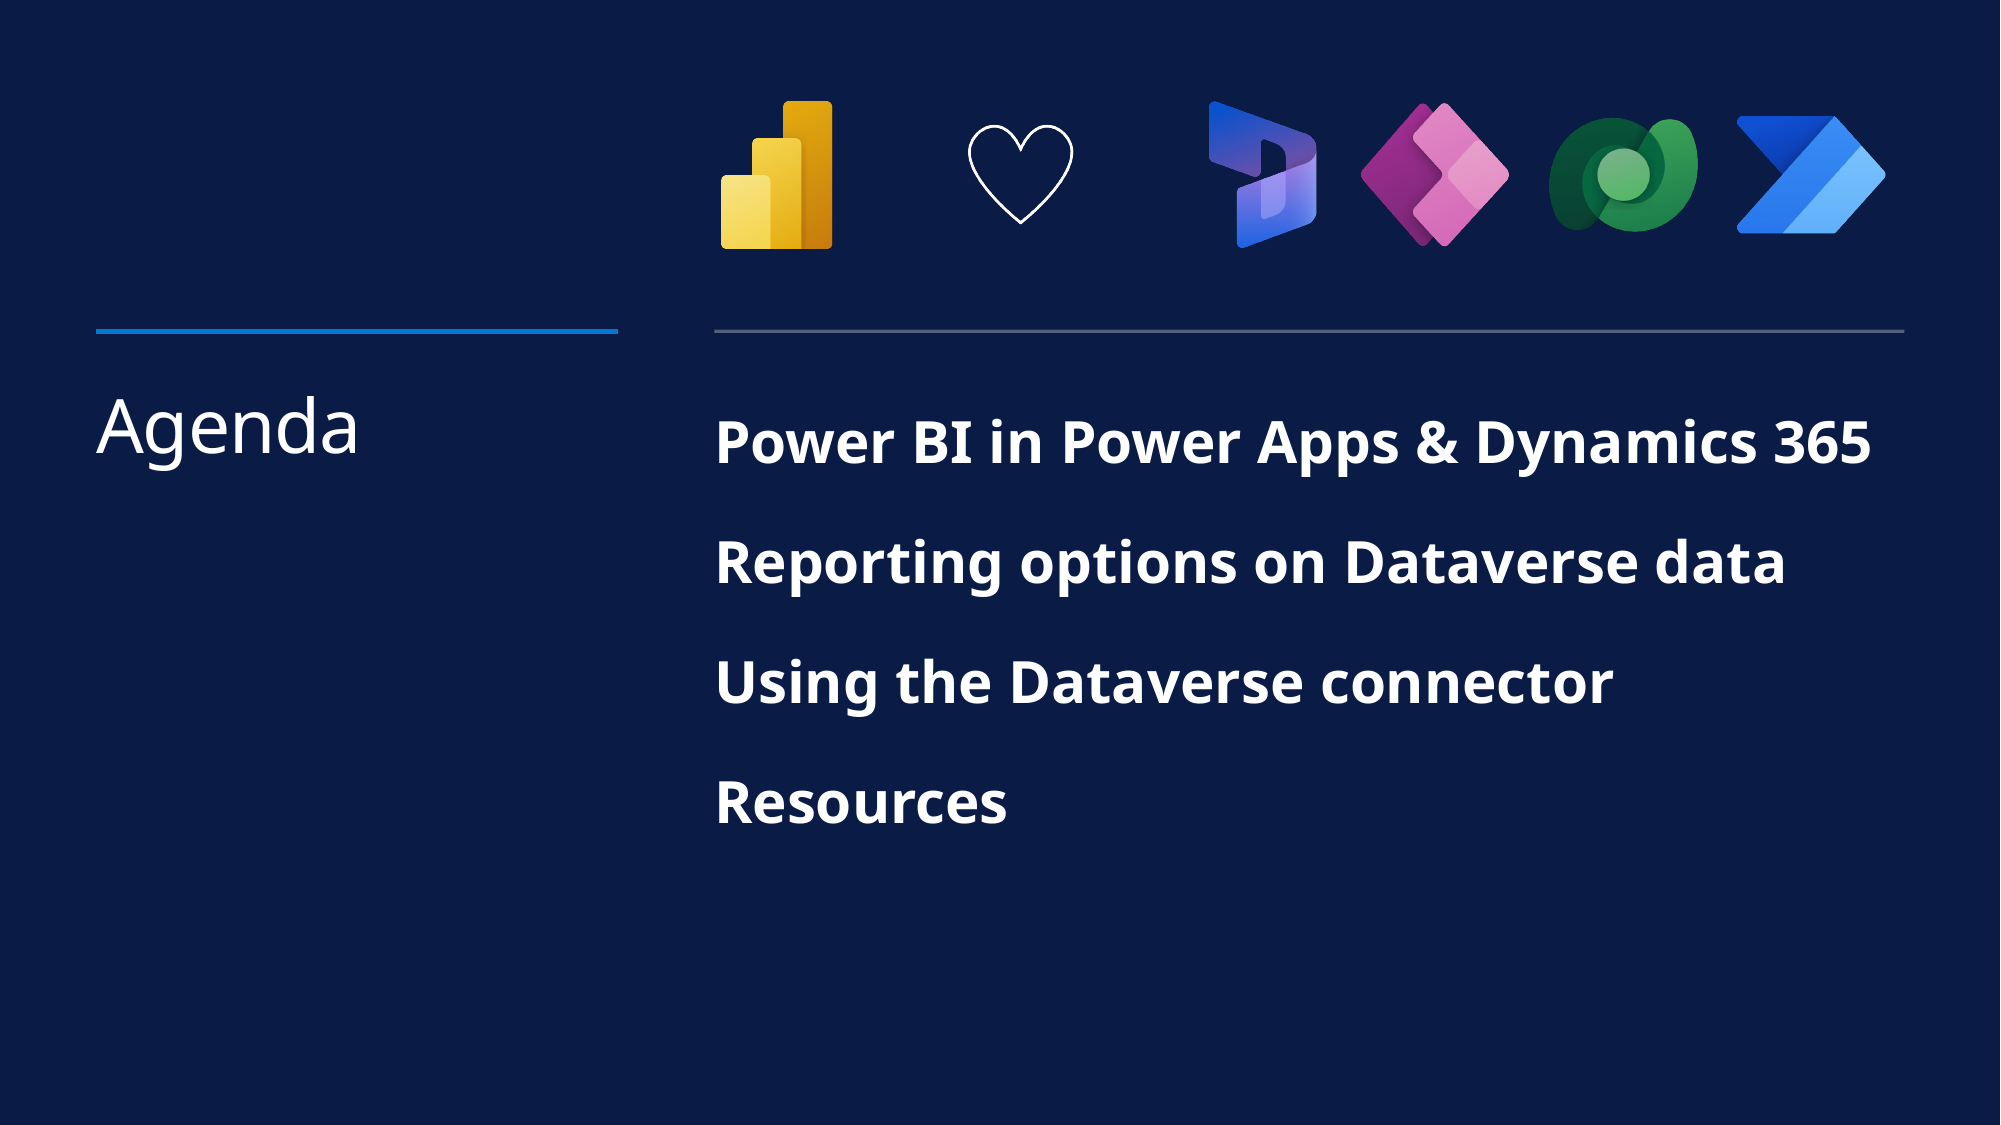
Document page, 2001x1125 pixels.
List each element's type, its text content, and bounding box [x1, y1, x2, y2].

picture [1549, 100, 1698, 249]
list Power BI in Power Apps & Dynamics 365 Reporting options on Dataverse data Using the Dataverse connector Resources [714, 404, 1904, 839]
title Agenda [96, 378, 618, 1029]
picture [702, 100, 851, 249]
picture [946, 100, 1095, 249]
picture [1360, 100, 1509, 249]
picture [1189, 100, 1338, 249]
picture [1737, 100, 1886, 249]
